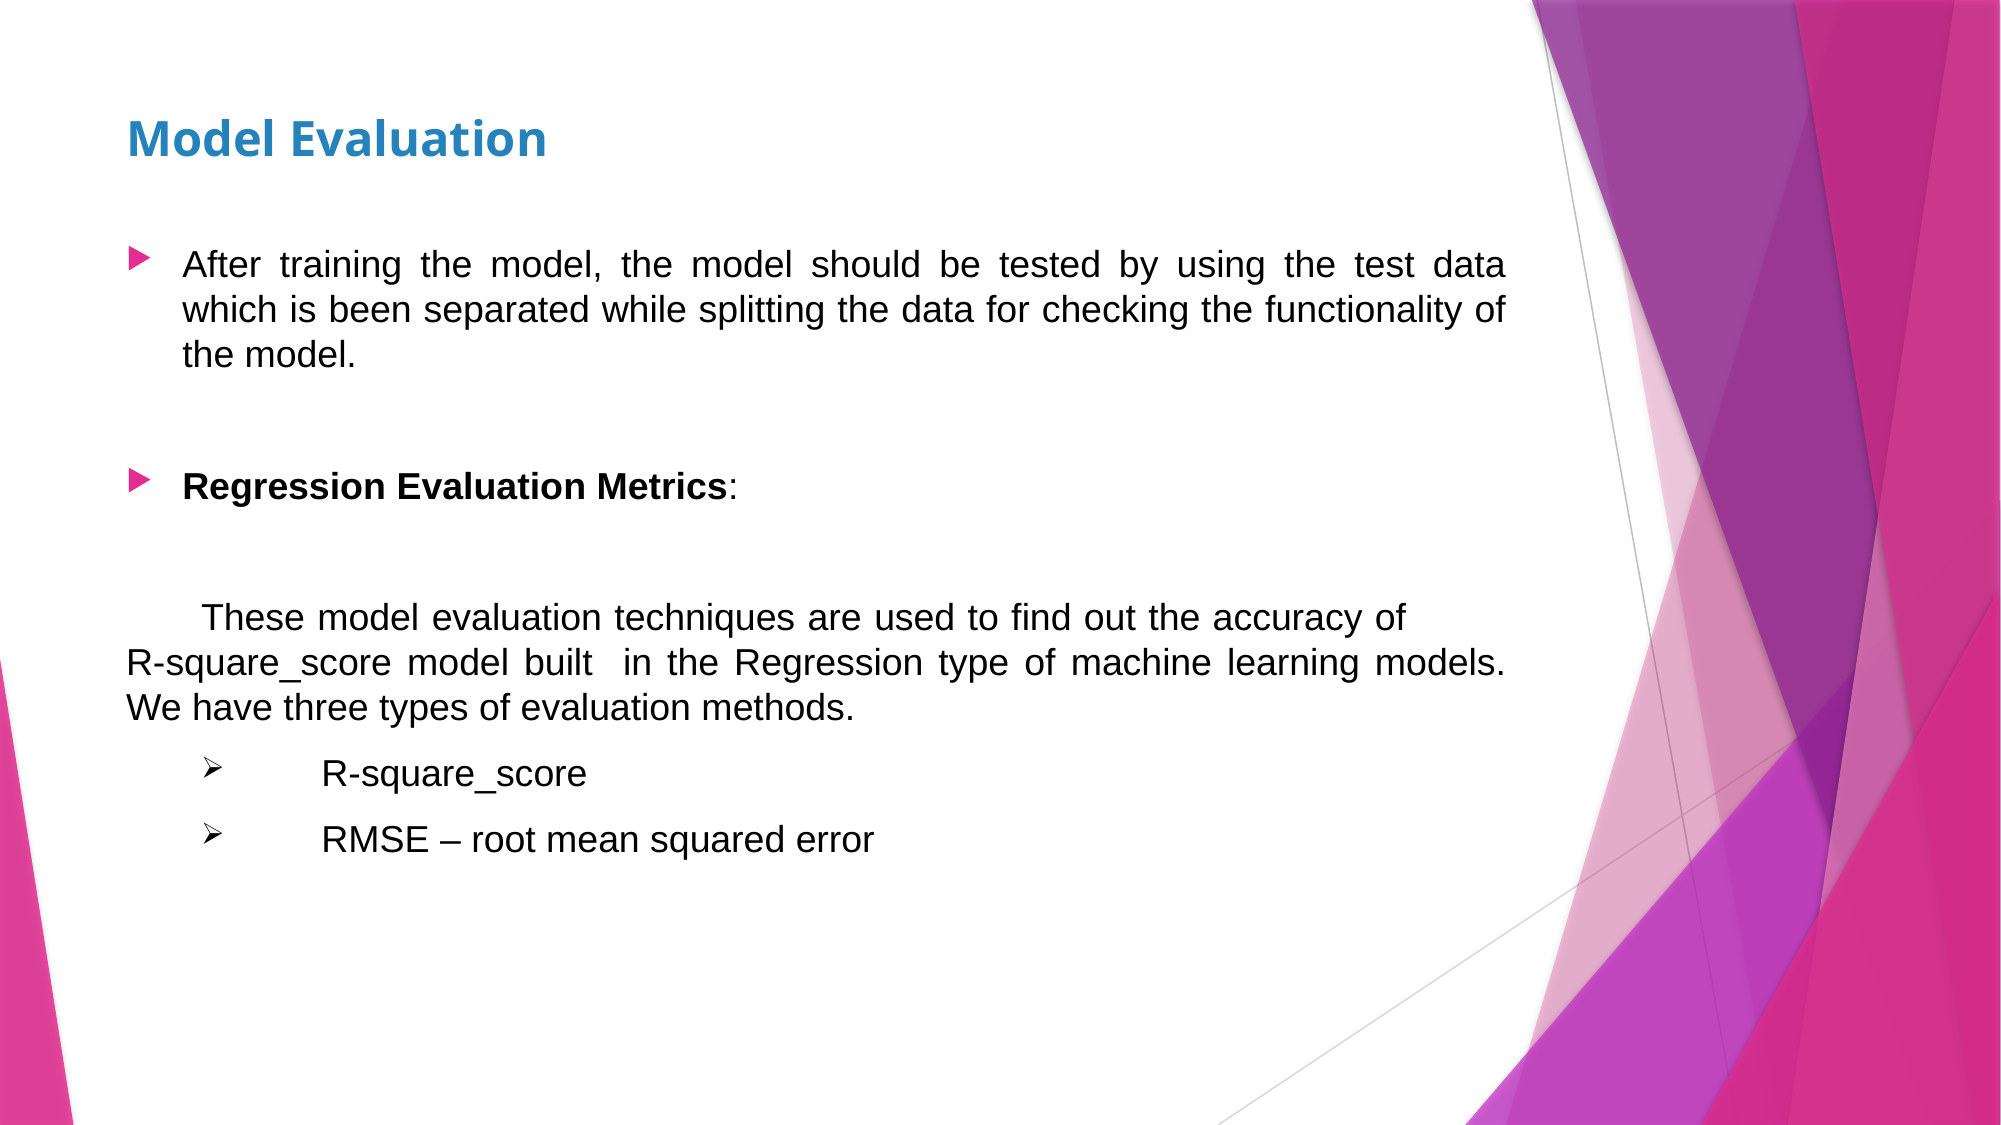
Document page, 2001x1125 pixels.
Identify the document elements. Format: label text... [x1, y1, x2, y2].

list After training the model, the model should be tested by using the test data which is been separated while splitting the data for checking the functionality of the model. Regression Evaluation Metrics: These model evaluation techniques are used to find out the accuracy of R-square_score model built in the Regression type of machine learning models. We have three types of evaluation methods. R-square_score RMSE – root mean squared error [111, 232, 1522, 992]
title Model Evaluation [111, 99, 1522, 232]
